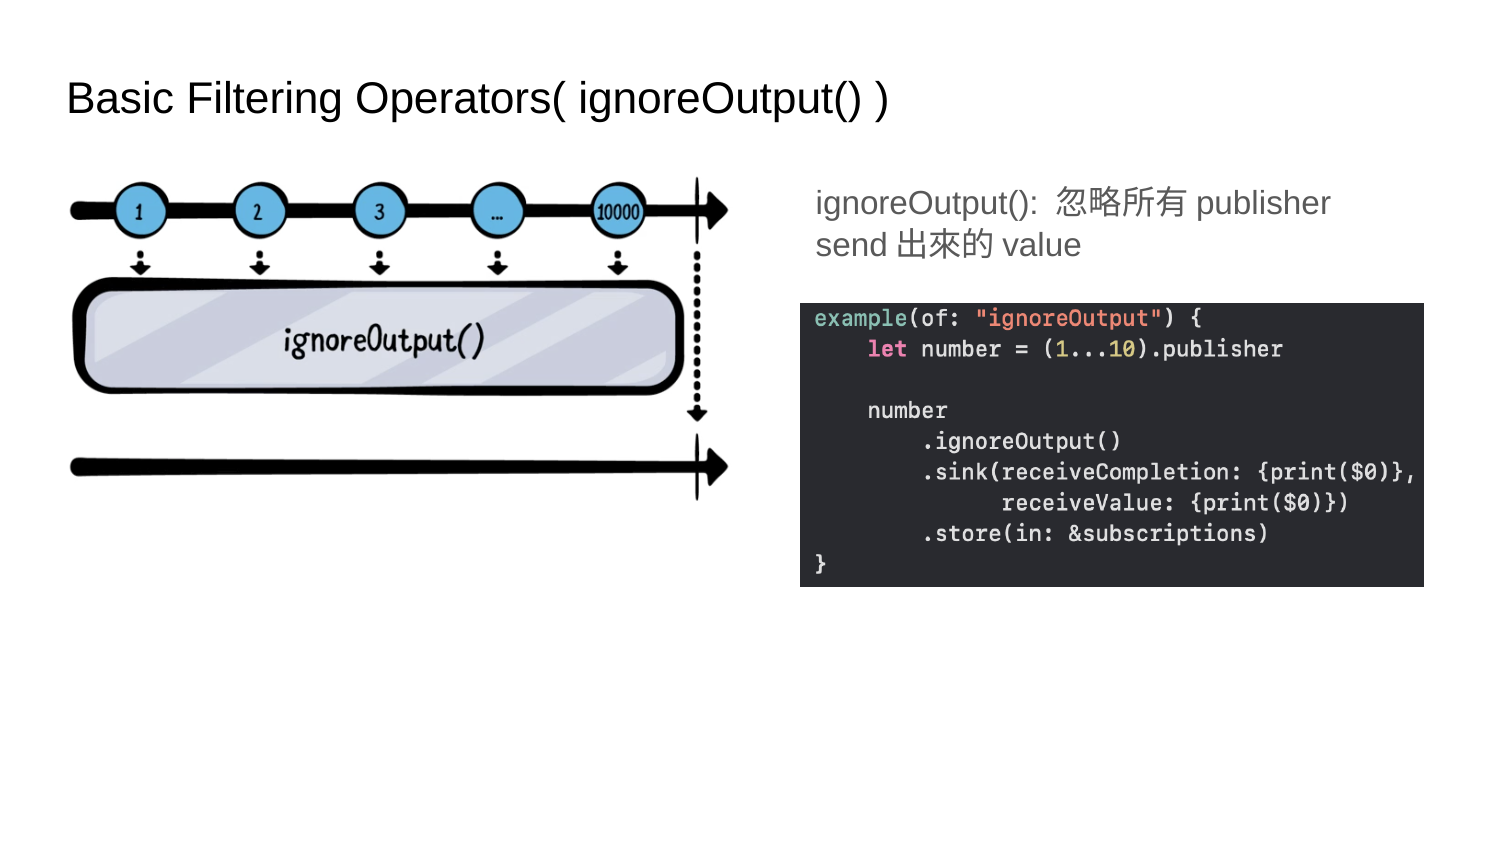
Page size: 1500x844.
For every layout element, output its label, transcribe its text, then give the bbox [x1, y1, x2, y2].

picture [24, 163, 776, 520]
list ignoreOutput(): 忽略所有publisher send出來的value [800, 163, 1416, 302]
picture [800, 303, 1424, 587]
title Basic Filtering Operators( ignoreOutput() ) [51, 44, 1449, 139]
